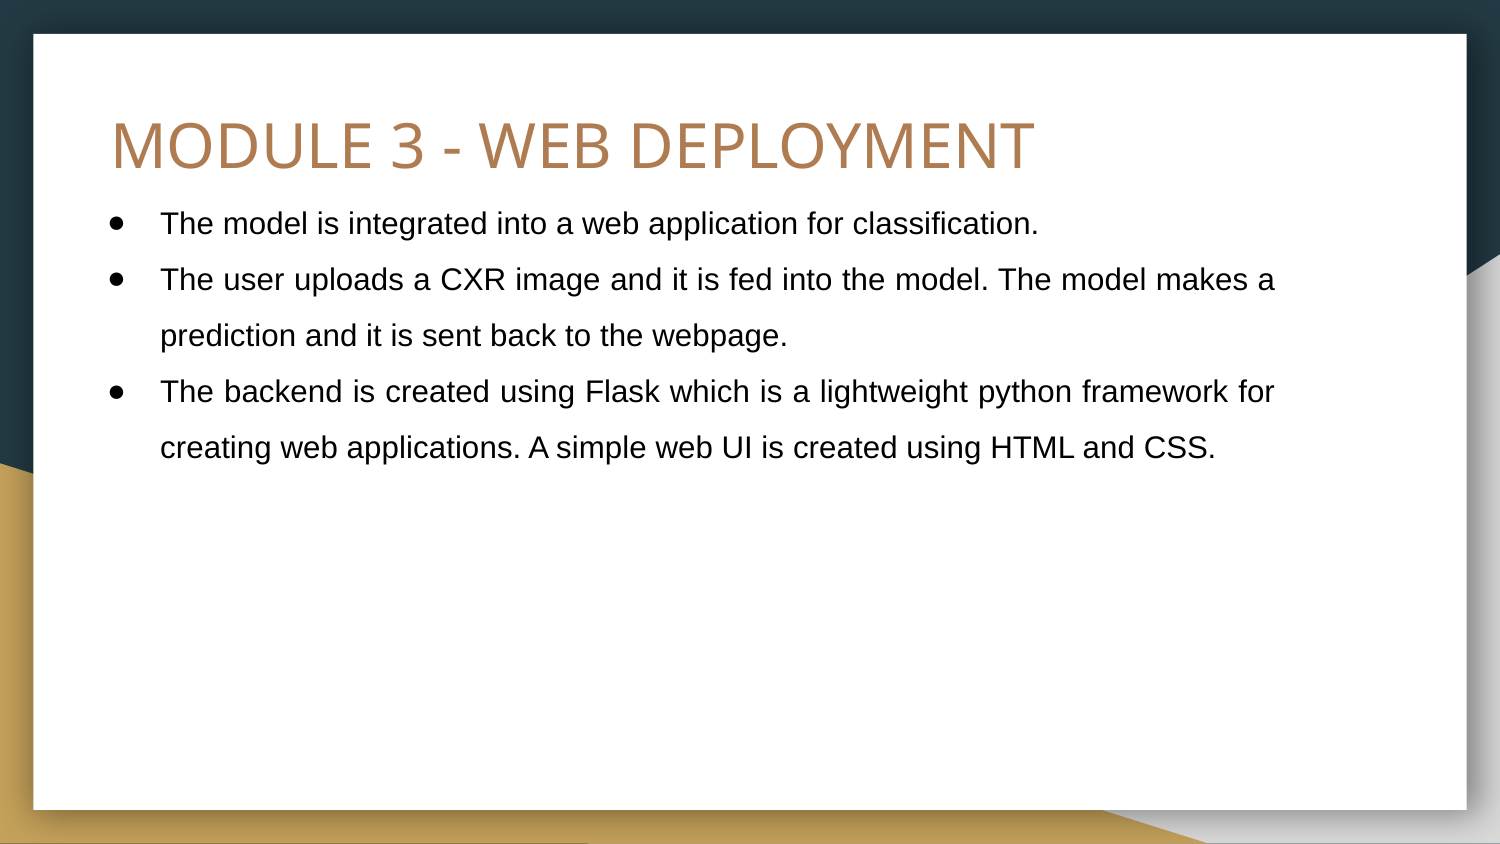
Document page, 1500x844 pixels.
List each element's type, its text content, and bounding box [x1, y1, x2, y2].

text_box The model is integrated into a web application for classification. The user uploads a CXR image and it is fed into the model. The model makes a prediction and it is sent back to the webpage. The backend is created using Flask which is a lightweight python framework for creating web applications. A simple web UI is created using HTML and CSS. [70, 169, 1430, 481]
title MODULE 3 - WEB DEPLOYMENT [95, 91, 1327, 169]
